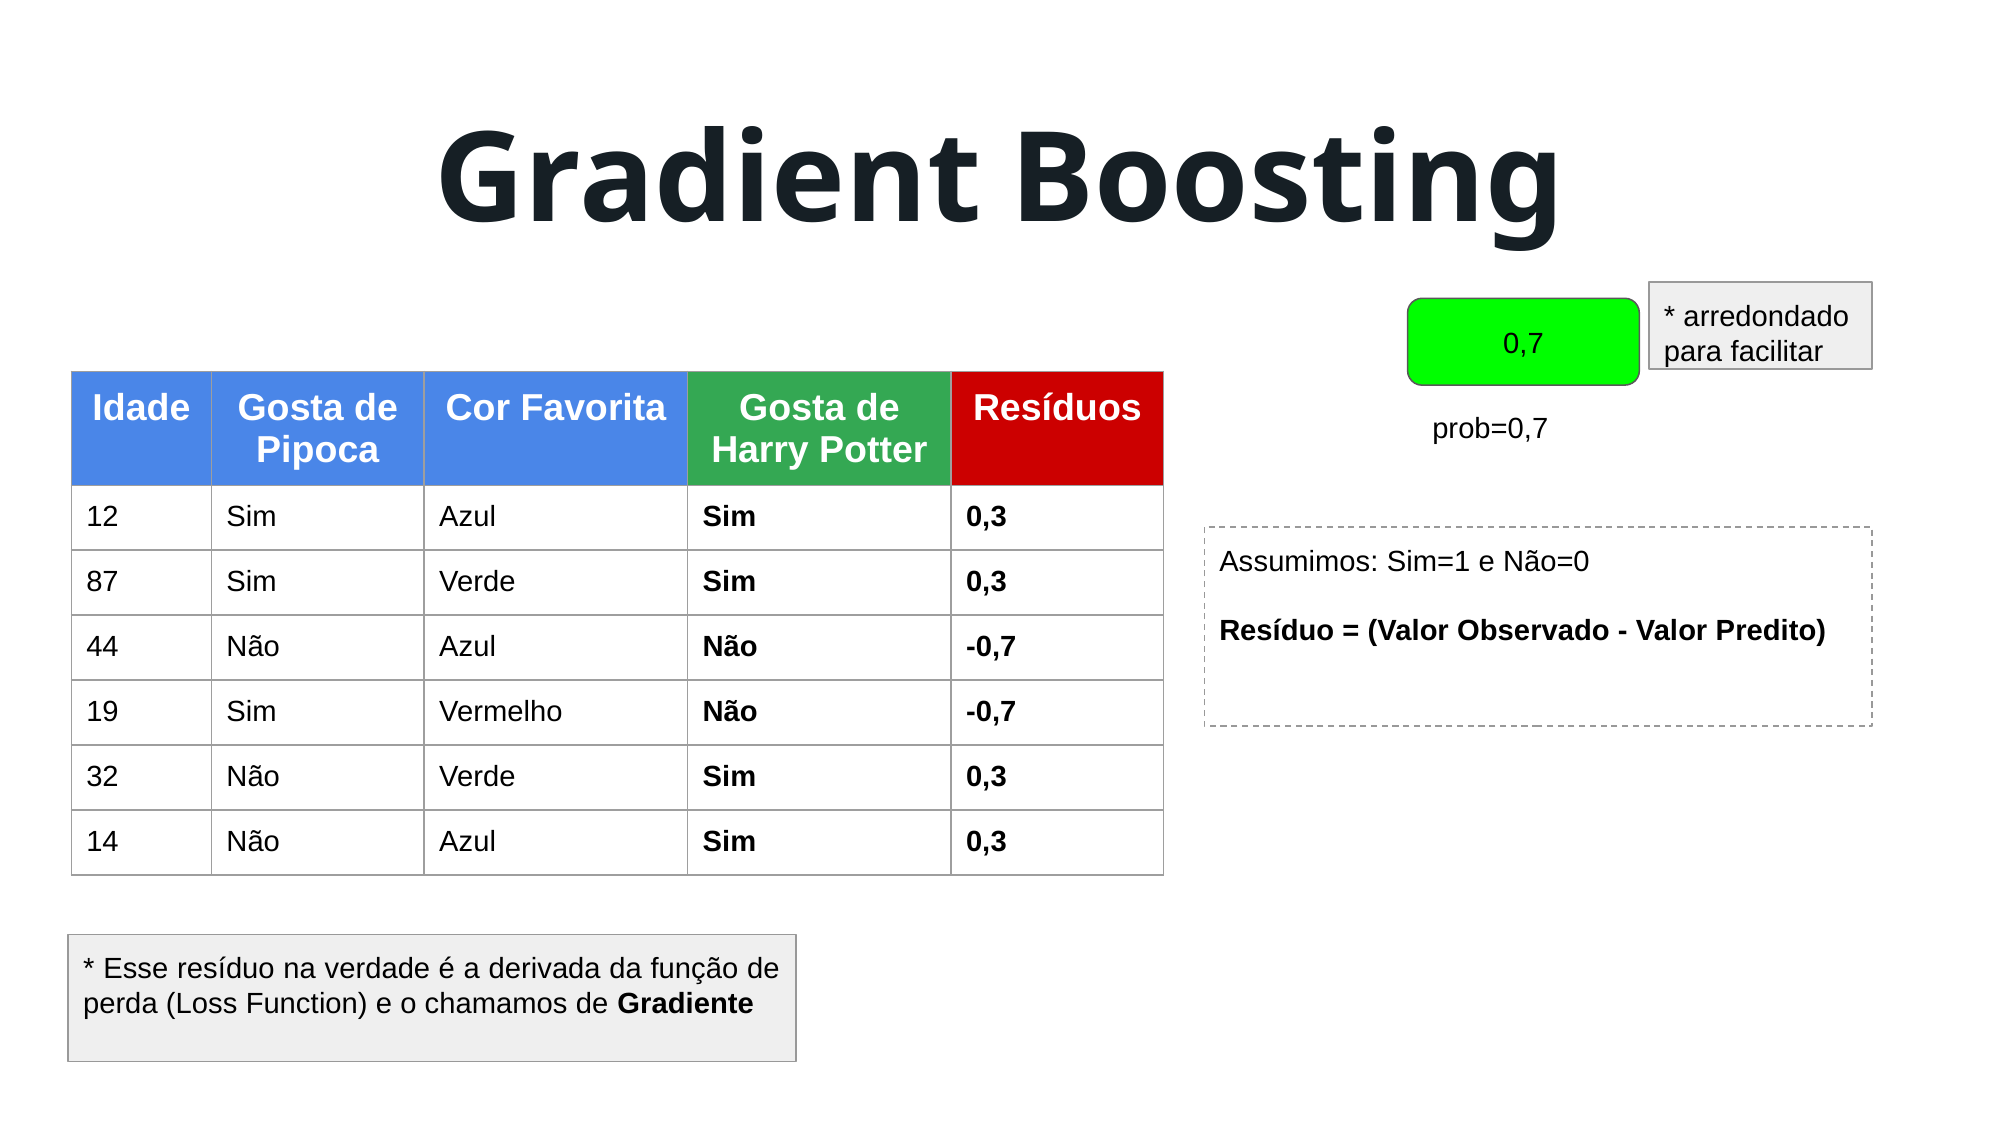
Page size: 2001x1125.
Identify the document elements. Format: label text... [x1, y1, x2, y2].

table_cell 12 [72, 486, 211, 549]
table_cell Azul [425, 811, 687, 874]
table_cell 14 [72, 811, 211, 874]
table_cell Azul [425, 486, 687, 549]
table_cell Sim [212, 551, 423, 614]
table_cell Verde [425, 551, 687, 614]
table_cell Não [212, 811, 423, 874]
table_header Gosta de Harry Potter [688, 372, 950, 485]
text_box prob=0,7 [1417, 394, 1649, 451]
table_cell Não [212, 616, 423, 679]
table_cell Não [212, 746, 423, 809]
table_cell 0,3 [952, 746, 1163, 809]
table_header Gosta de Pipoca [212, 372, 423, 485]
table_cell -0,7 [952, 681, 1163, 744]
table_cell Sim [688, 486, 950, 549]
text_box * Esse resíduo na verdade é a derivada da função de perda (Loss Function) e o chamamos de Gradiente [68, 934, 796, 1062]
table_header Idade [72, 372, 211, 485]
table_cell Verde [425, 746, 687, 809]
table_cell 0,3 [952, 811, 1163, 874]
table_cell 19 [72, 681, 211, 744]
table_cell Não [688, 616, 950, 679]
table_header Resíduos [952, 372, 1163, 485]
table_header Cor Favorita [425, 372, 687, 485]
table_cell Sim [212, 486, 423, 549]
table_cell -0,7 [952, 616, 1163, 679]
table_cell 0,3 [952, 486, 1163, 549]
table_cell Sim [688, 811, 950, 874]
table_cell Sim [688, 551, 950, 614]
table_cell 87 [72, 551, 211, 614]
text_box Assumimos: Sim=1 e Não=0 Resíduo = (Valor Observado - Valor Predito) [1204, 526, 1873, 727]
text_box * arredondado para facilitar [1648, 282, 1873, 369]
table_cell 0,3 [952, 551, 1163, 614]
table_cell Sim [688, 746, 950, 809]
table_cell 44 [72, 616, 211, 679]
table_cell Não [688, 681, 950, 744]
table_cell Vermelho [425, 681, 687, 744]
title Gradient Boosting [68, 82, 1932, 267]
table_cell Sim [212, 681, 423, 744]
table_cell 32 [72, 746, 211, 809]
table_cell Azul [425, 616, 687, 679]
text_box 0,7 [1407, 298, 1640, 386]
